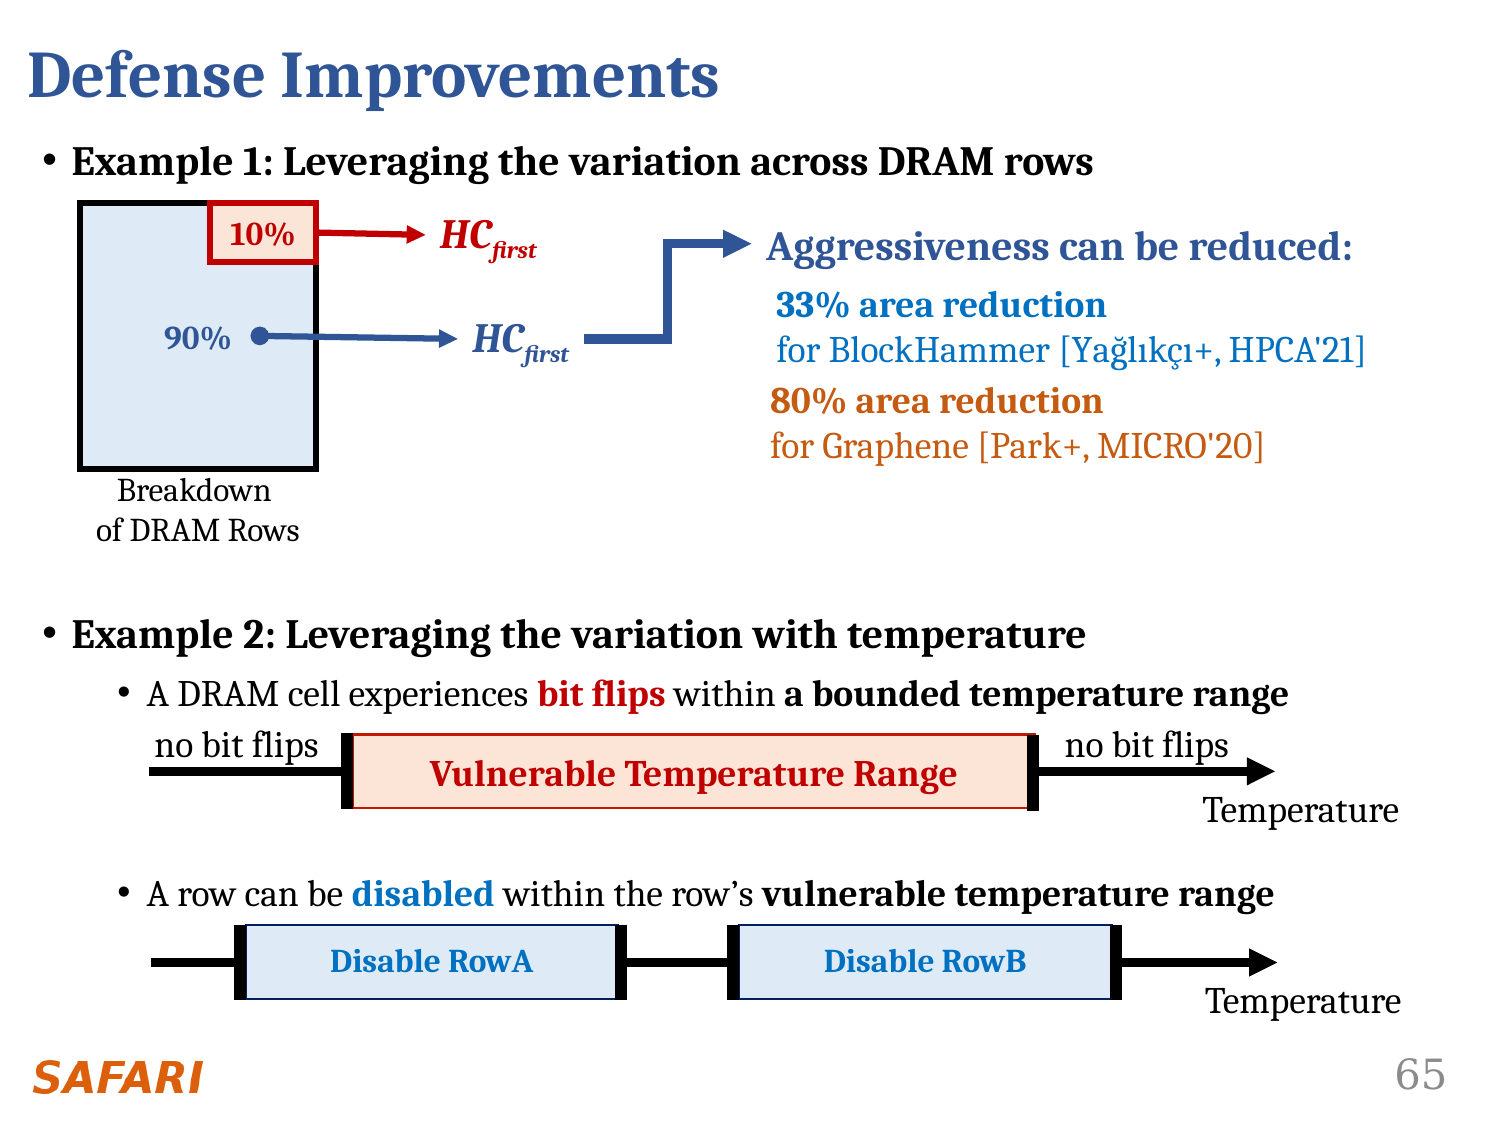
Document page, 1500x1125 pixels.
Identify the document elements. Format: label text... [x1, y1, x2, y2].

picture [31, 1051, 209, 1104]
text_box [135, 712, 1422, 838]
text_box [151, 924, 1424, 1030]
title Defense Improvements [12, 8, 1147, 134]
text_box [71, 202, 325, 557]
text_box Example 1: Leveraging the variation across DRAM rows Example 2: Leveraging the variation with temperature A DRAM cell experiences bit flips within a bounded temperature range A row can be disabled within the row’s vulnerable temperature range [27, 126, 1500, 1047]
text_box 33% area reduction for BlockHammer [Yağlıkçı+, HPCA'21] [761, 272, 1382, 378]
text_box Aggressiveness can be reduced: [751, 211, 1369, 277]
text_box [259, 199, 621, 369]
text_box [620, 244, 743, 336]
text_box 80% area reduction for Graphene [Park+, MICRO'20] [755, 368, 1282, 474]
